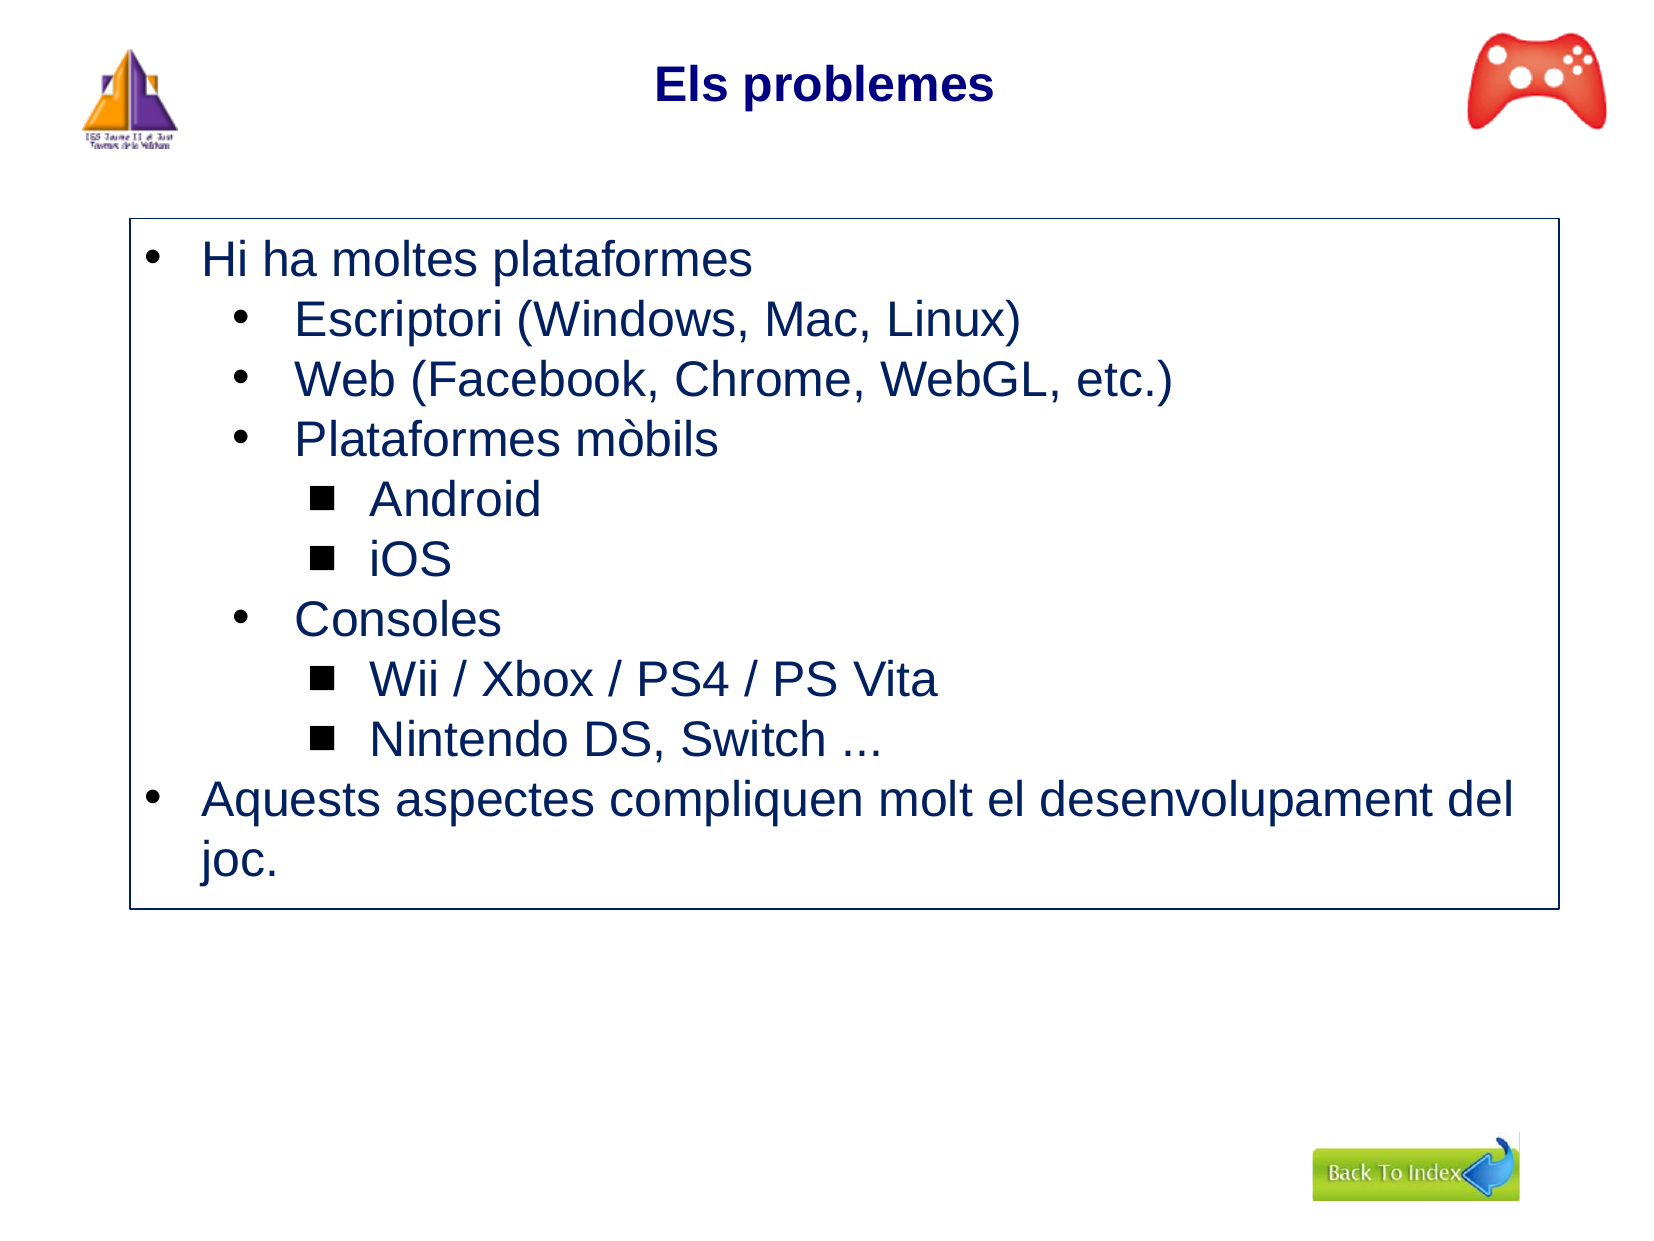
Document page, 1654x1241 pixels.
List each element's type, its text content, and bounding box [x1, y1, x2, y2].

text_box Hi ha moltes plataformes Escriptori (Windows, Mac, Linux) Web (Facebook, Chrome, WebGL, etc.) Plataformes mòbils Android iOS Consoles Wii / Xbox / PS4 / PS Vita Nintendo DS, Switch ... Aquests aspectes compliquen molt el desenvolupament del joc. [129, 218, 1560, 909]
picture [1464, 29, 1611, 137]
text_box [1312, 1132, 1520, 1201]
text_box Els problemes [362, 34, 1288, 123]
picture [82, 49, 178, 150]
text_box [106, 29, 231, 160]
